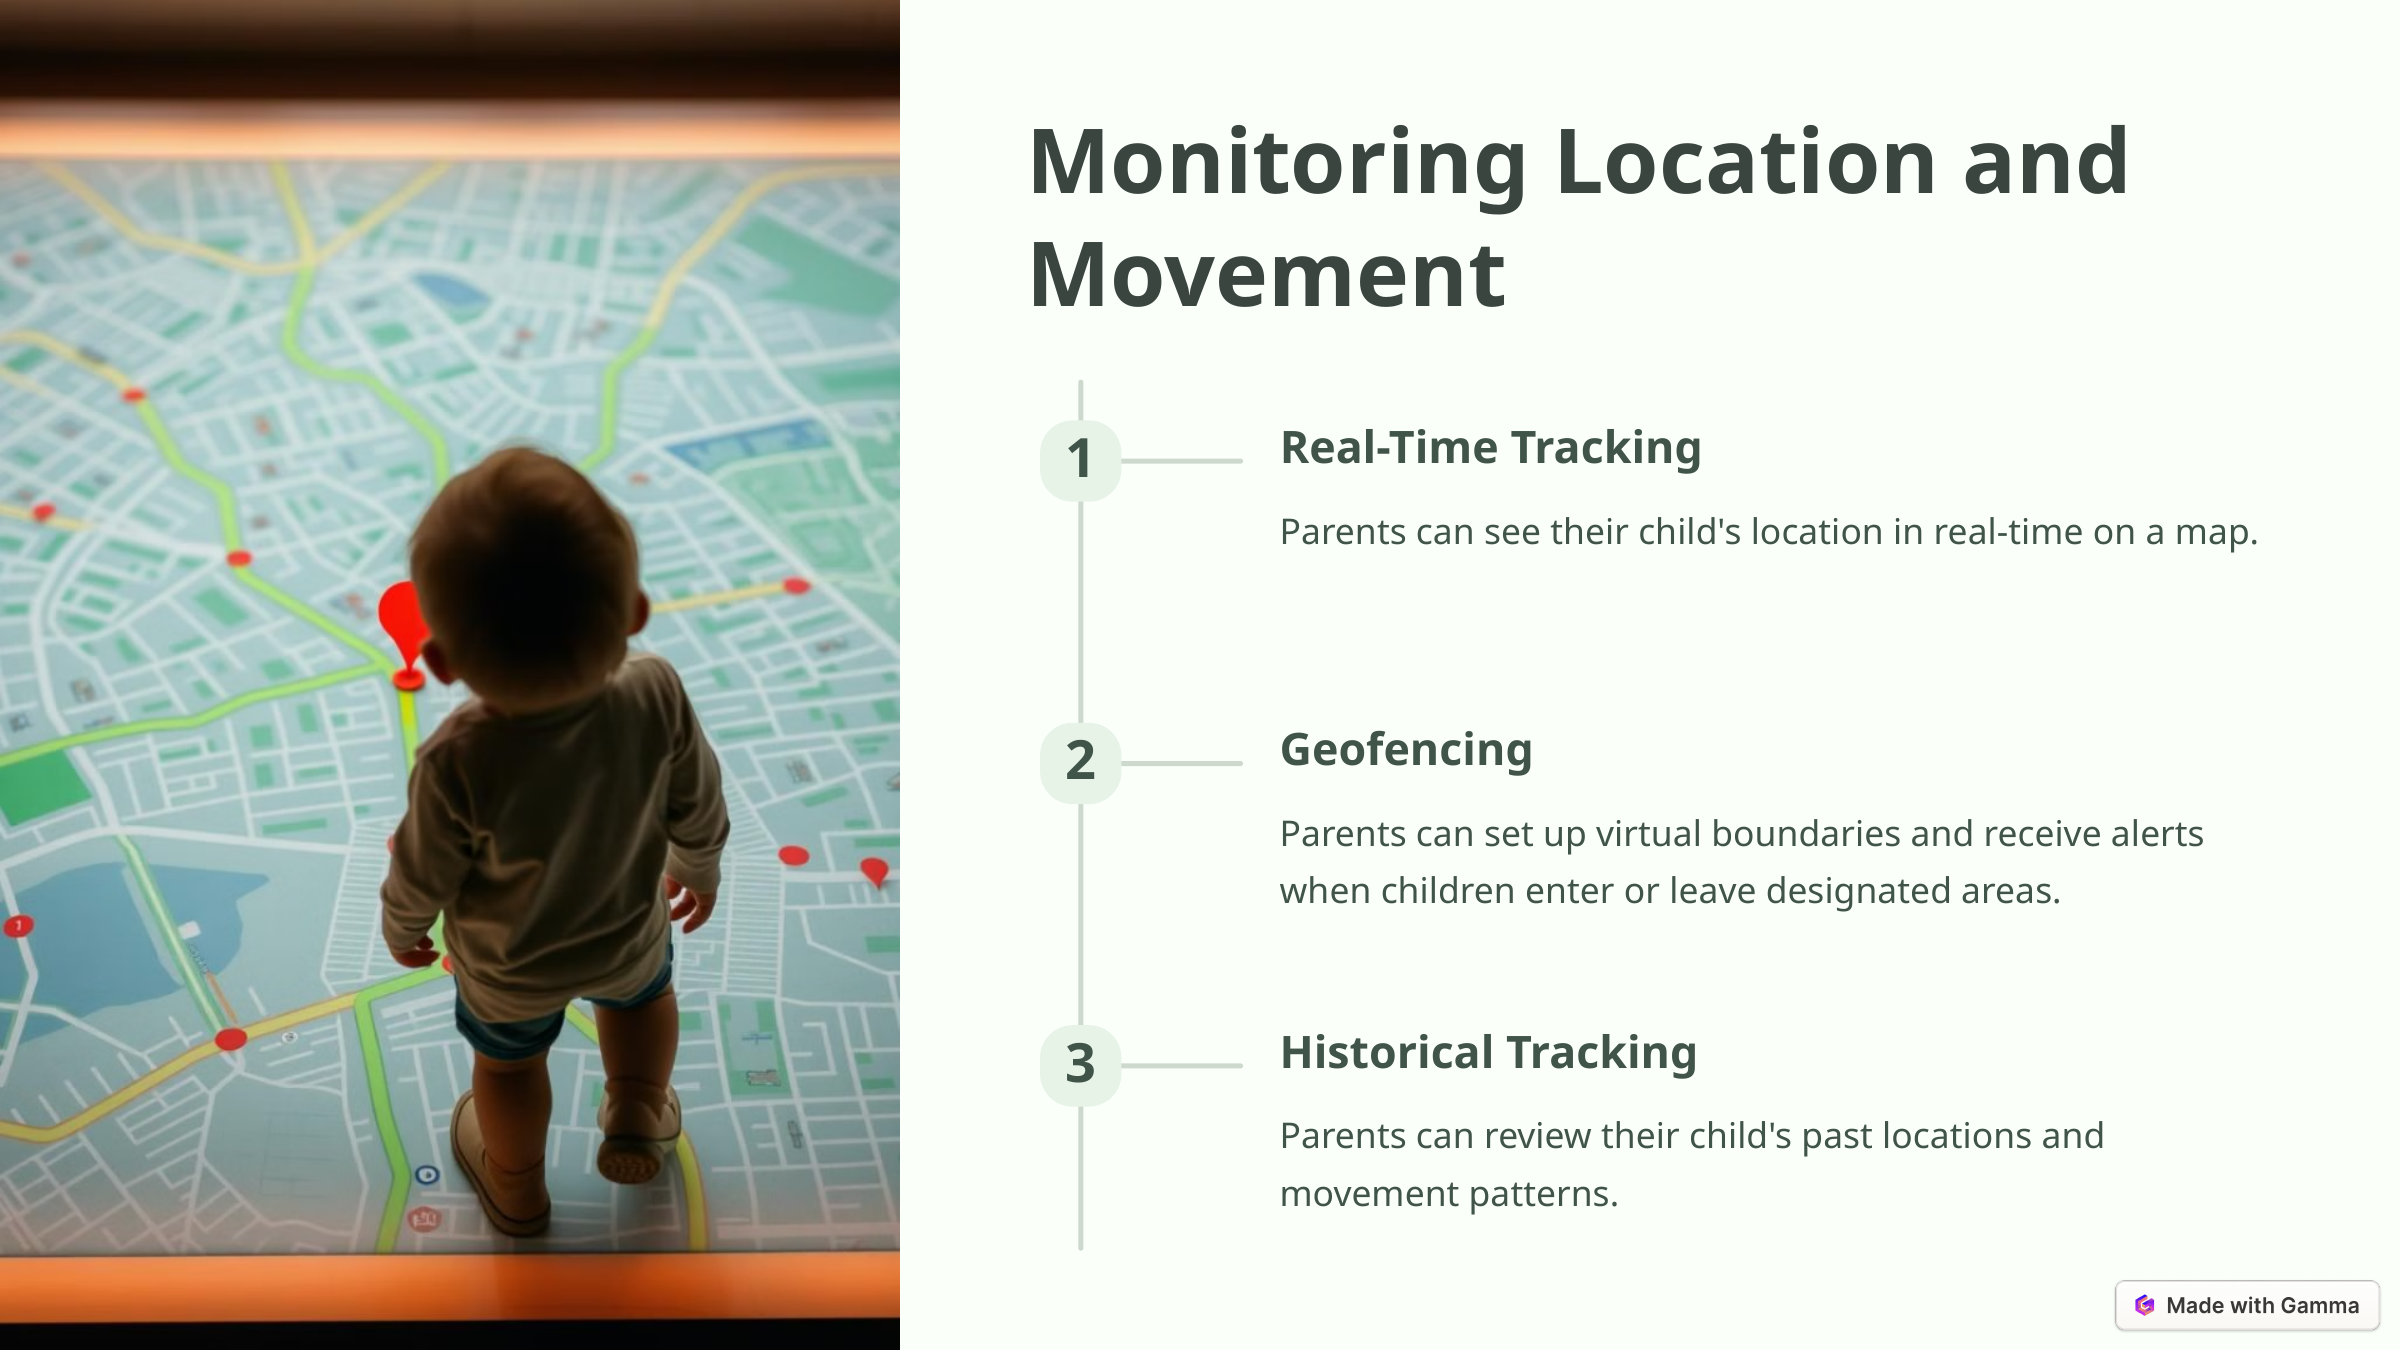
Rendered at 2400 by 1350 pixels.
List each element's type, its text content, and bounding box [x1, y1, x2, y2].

text_box Geofencing [1279, 718, 1732, 775]
text_box Historical Tracking [1279, 1020, 1732, 1078]
text_box 2 [1063, 736, 1099, 791]
text_box Parents can review their child's past locations and movement patterns. [1279, 1098, 2274, 1215]
text_box Parents can see their child's location in real-time on a map. [1279, 494, 2274, 610]
text_box Parents can set up virtual boundaries and receive alerts when children enter or leave designated areas. [1279, 796, 2274, 913]
text_box Monitoring Location and Movement [1026, 99, 2274, 326]
text_box 3 [1064, 1038, 1098, 1093]
text_box [1040, 420, 1122, 502]
text_box [1078, 379, 1084, 420]
text_box [1122, 458, 1244, 464]
text_box [1040, 722, 1122, 805]
text_box [1078, 502, 1084, 722]
text_box [1078, 1107, 1084, 1251]
text_box [1122, 1063, 1244, 1069]
text_box [1078, 805, 1084, 1025]
text_box 1 [1067, 433, 1095, 489]
text_box [1040, 1025, 1122, 1107]
text_box [1122, 761, 1244, 767]
text_box Real-Time Tracking [1279, 415, 1738, 473]
picture [0, 0, 900, 1350]
picture [2106, 1271, 2389, 1339]
